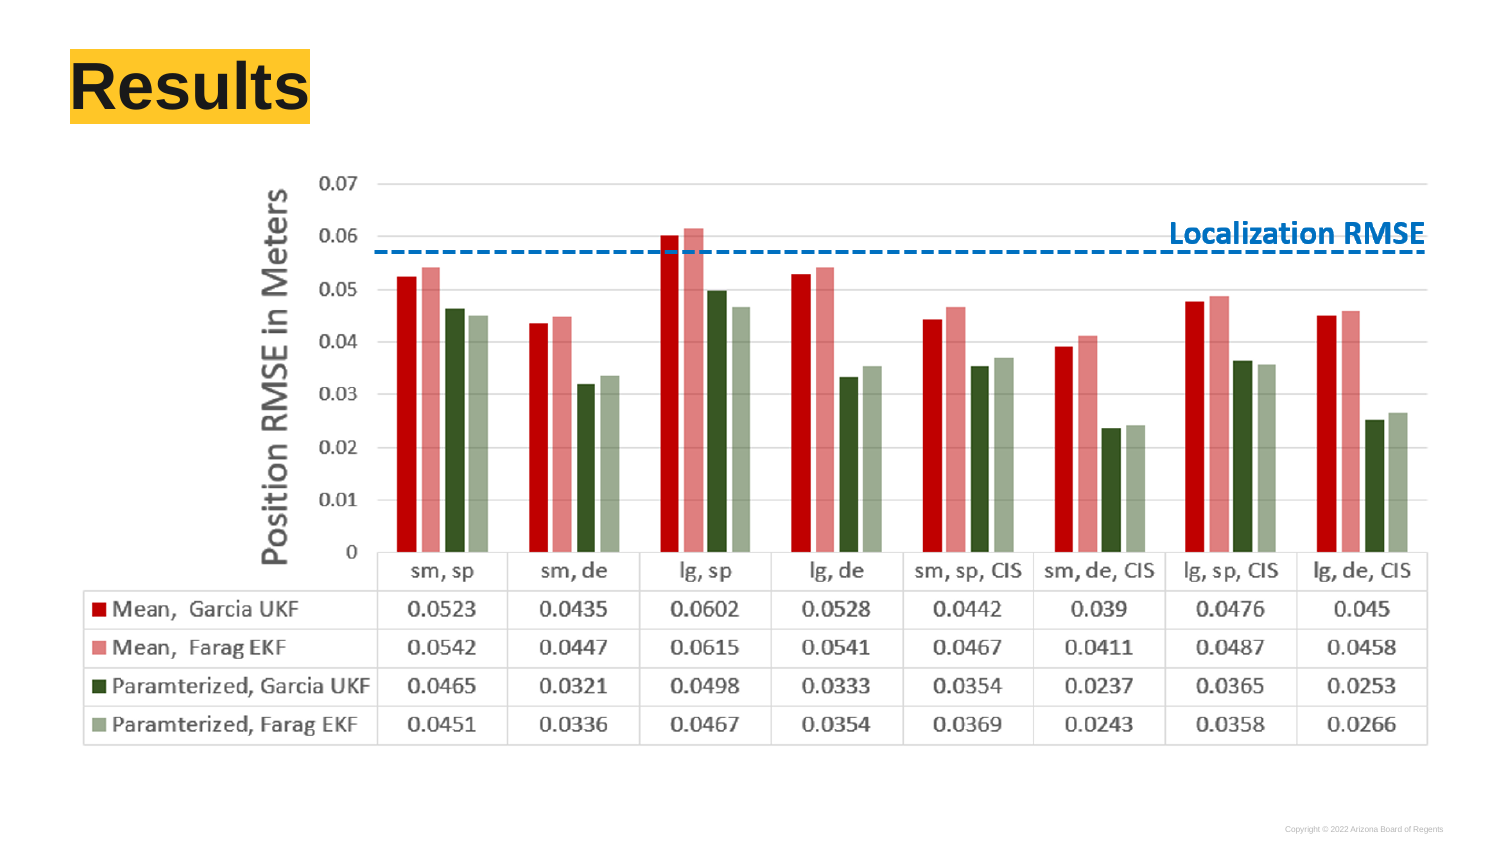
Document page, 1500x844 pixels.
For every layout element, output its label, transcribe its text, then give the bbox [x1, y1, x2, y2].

picture [80, 161, 1431, 747]
title Results [69, 51, 1431, 145]
